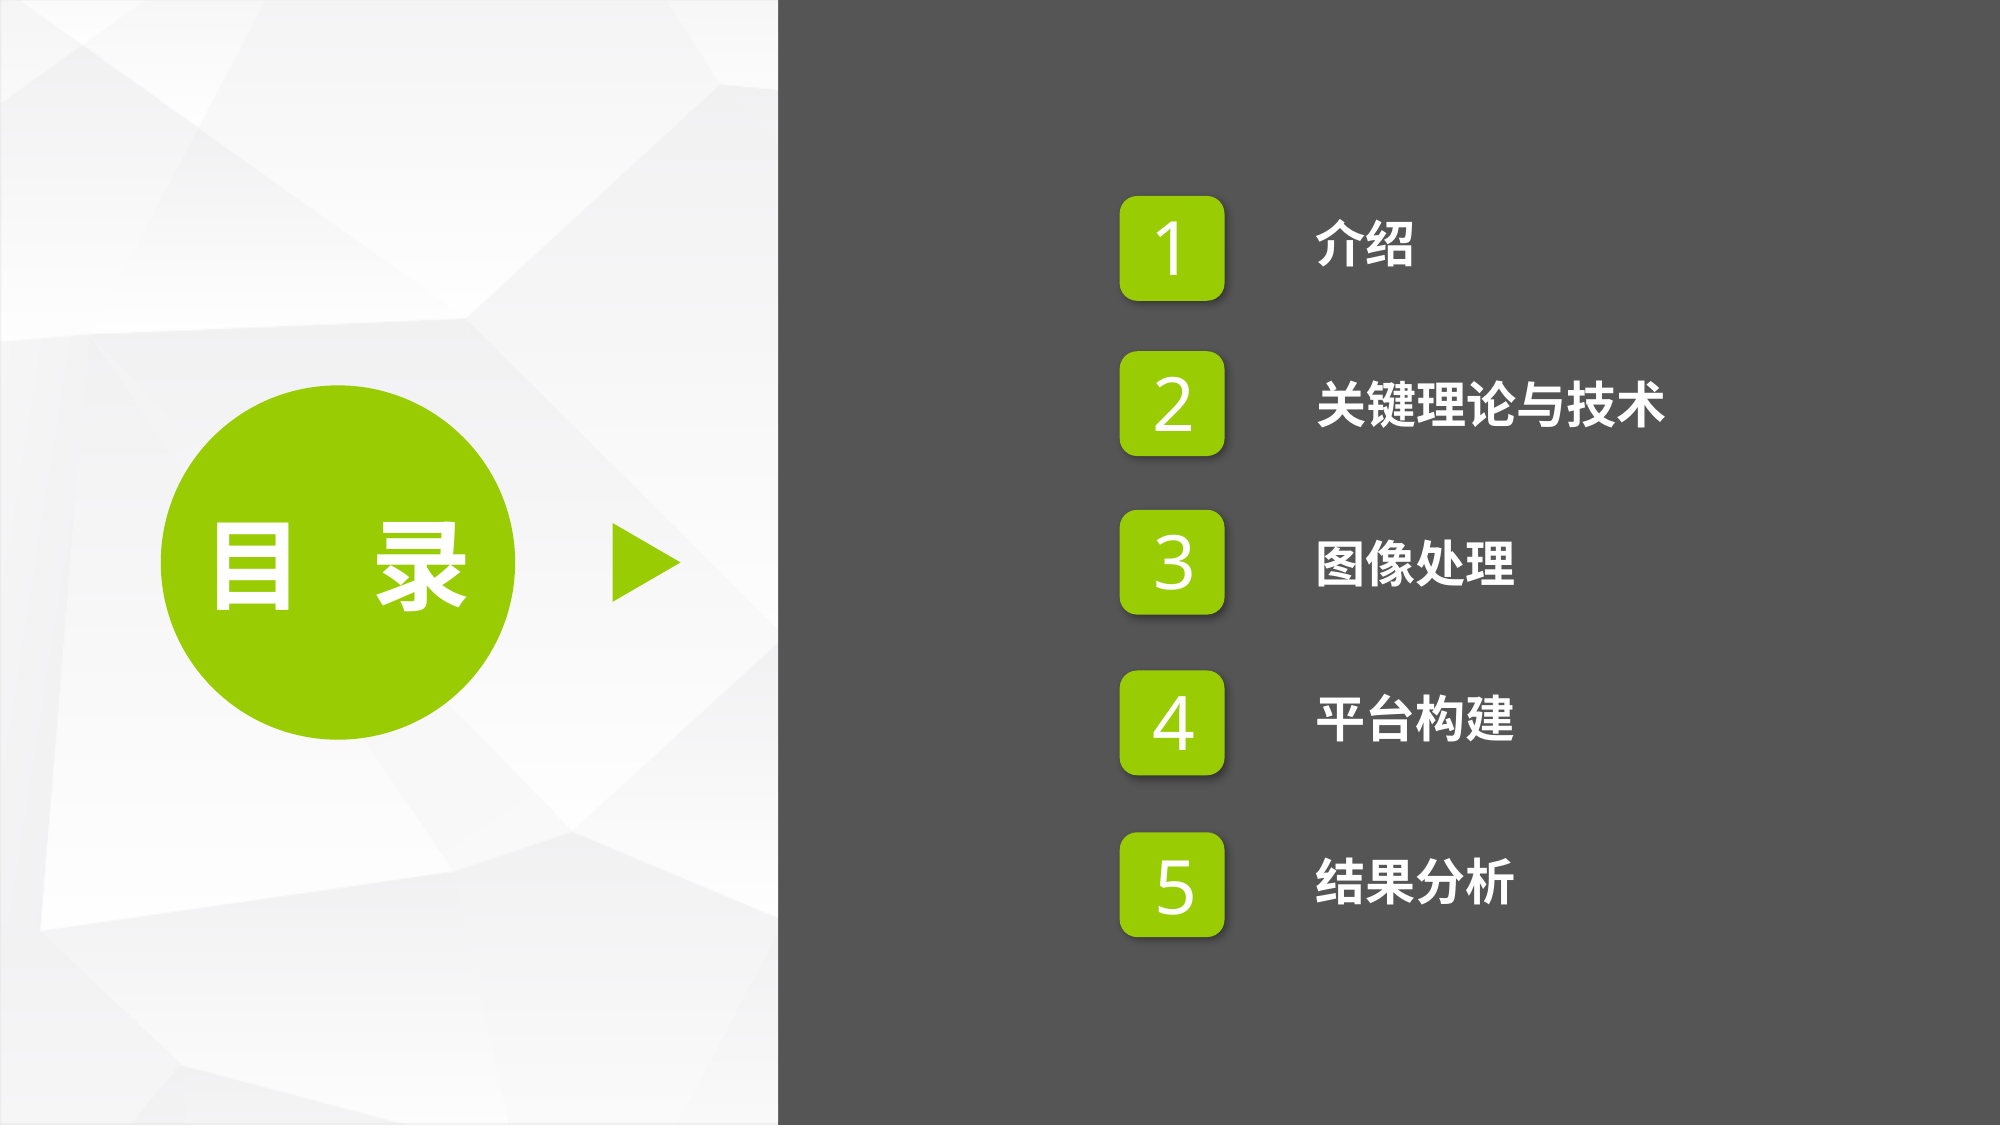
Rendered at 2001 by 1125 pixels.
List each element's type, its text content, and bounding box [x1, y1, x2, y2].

text_box 图像处理 [1301, 525, 1531, 601]
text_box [1109, 348, 1225, 457]
text_box 介绍 [1300, 204, 1431, 280]
text_box 结果分析 [1301, 842, 1531, 918]
picture [0, 0, 779, 1125]
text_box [1109, 667, 1225, 776]
text_box 关键理论与技术 [1301, 366, 1682, 442]
text_box 平台构建 [1301, 680, 1531, 755]
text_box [160, 385, 516, 740]
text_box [1112, 193, 1225, 301]
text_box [1109, 832, 1225, 939]
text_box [1109, 507, 1225, 615]
